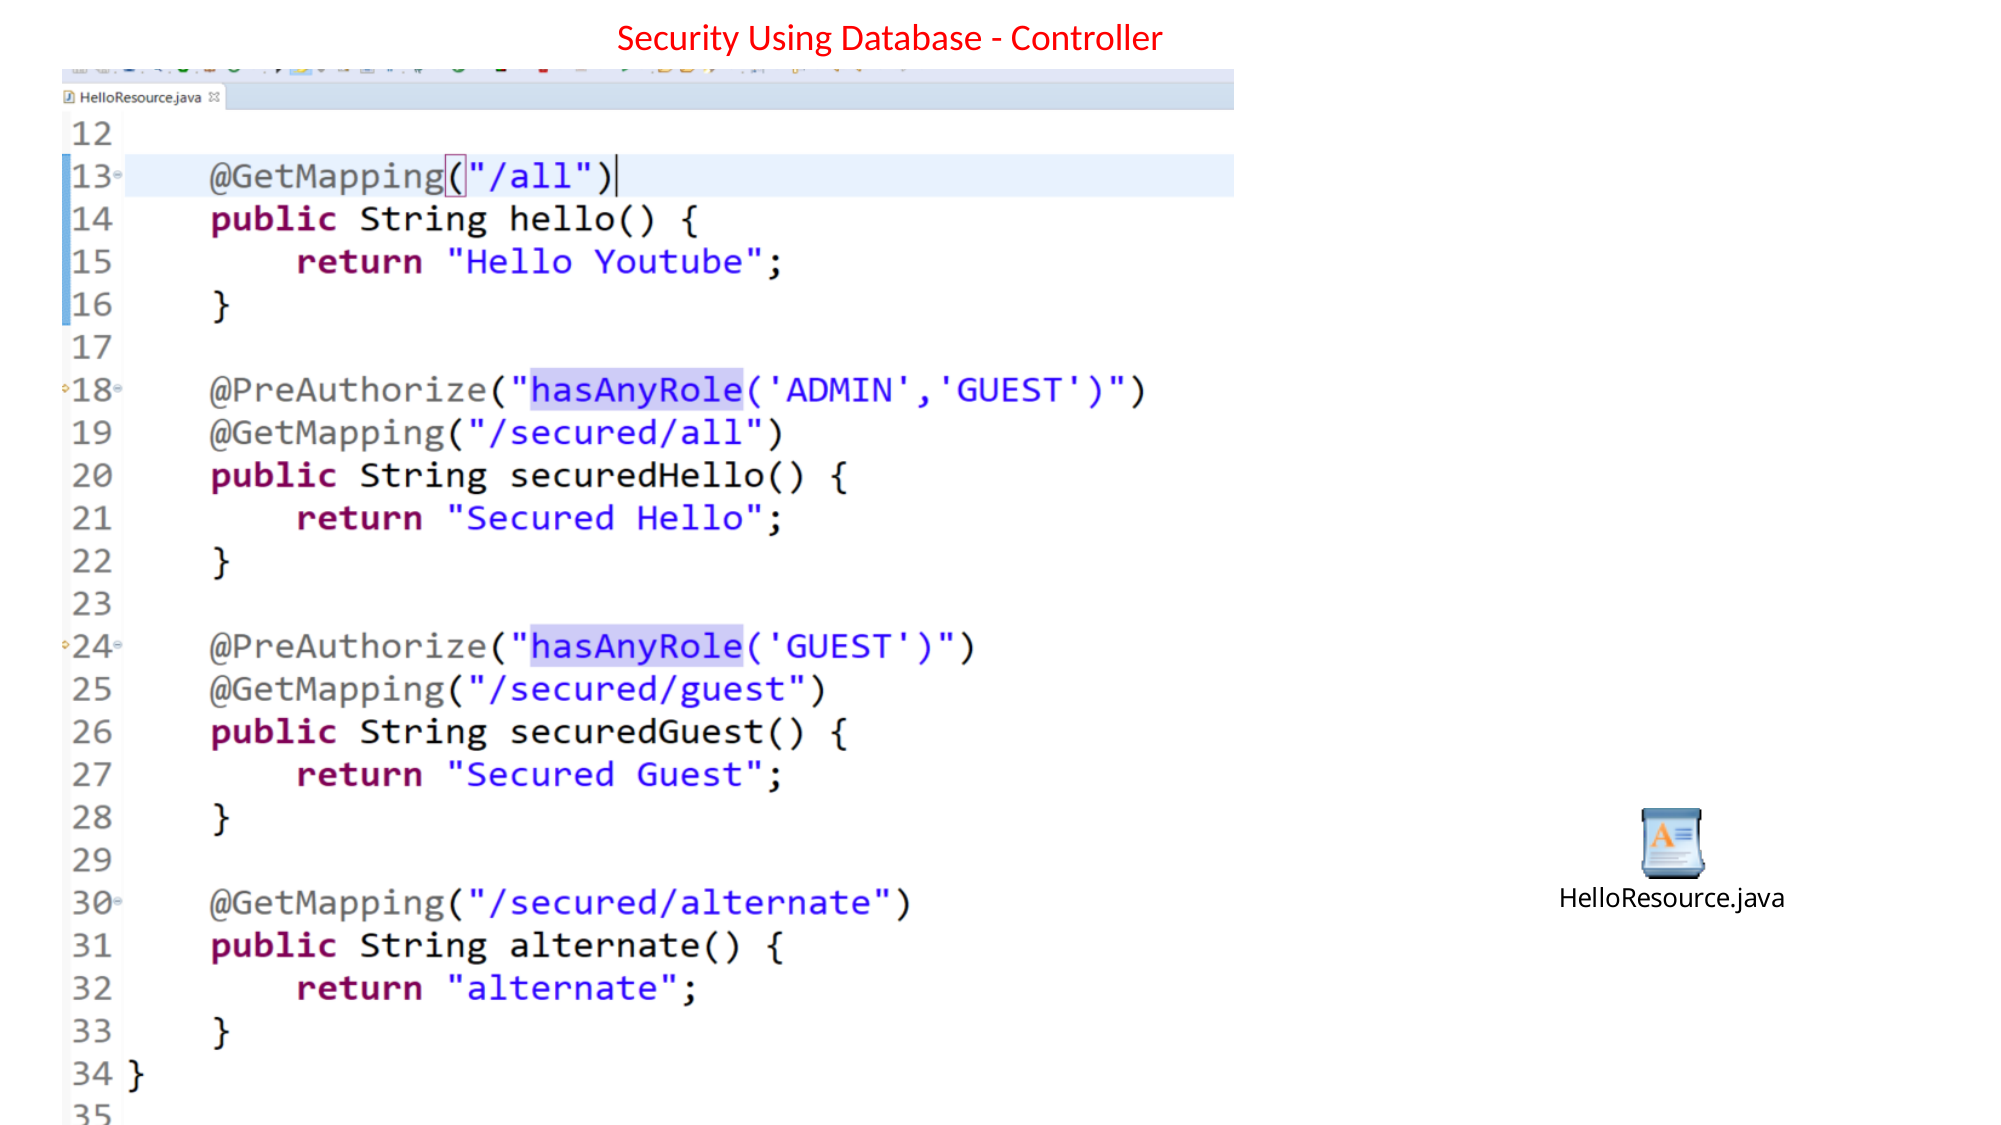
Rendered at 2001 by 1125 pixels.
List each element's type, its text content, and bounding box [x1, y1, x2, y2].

text_box Security Using Database - Controller [368, 0, 1413, 71]
picture [62, 69, 1234, 1125]
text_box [1535, 808, 1807, 926]
